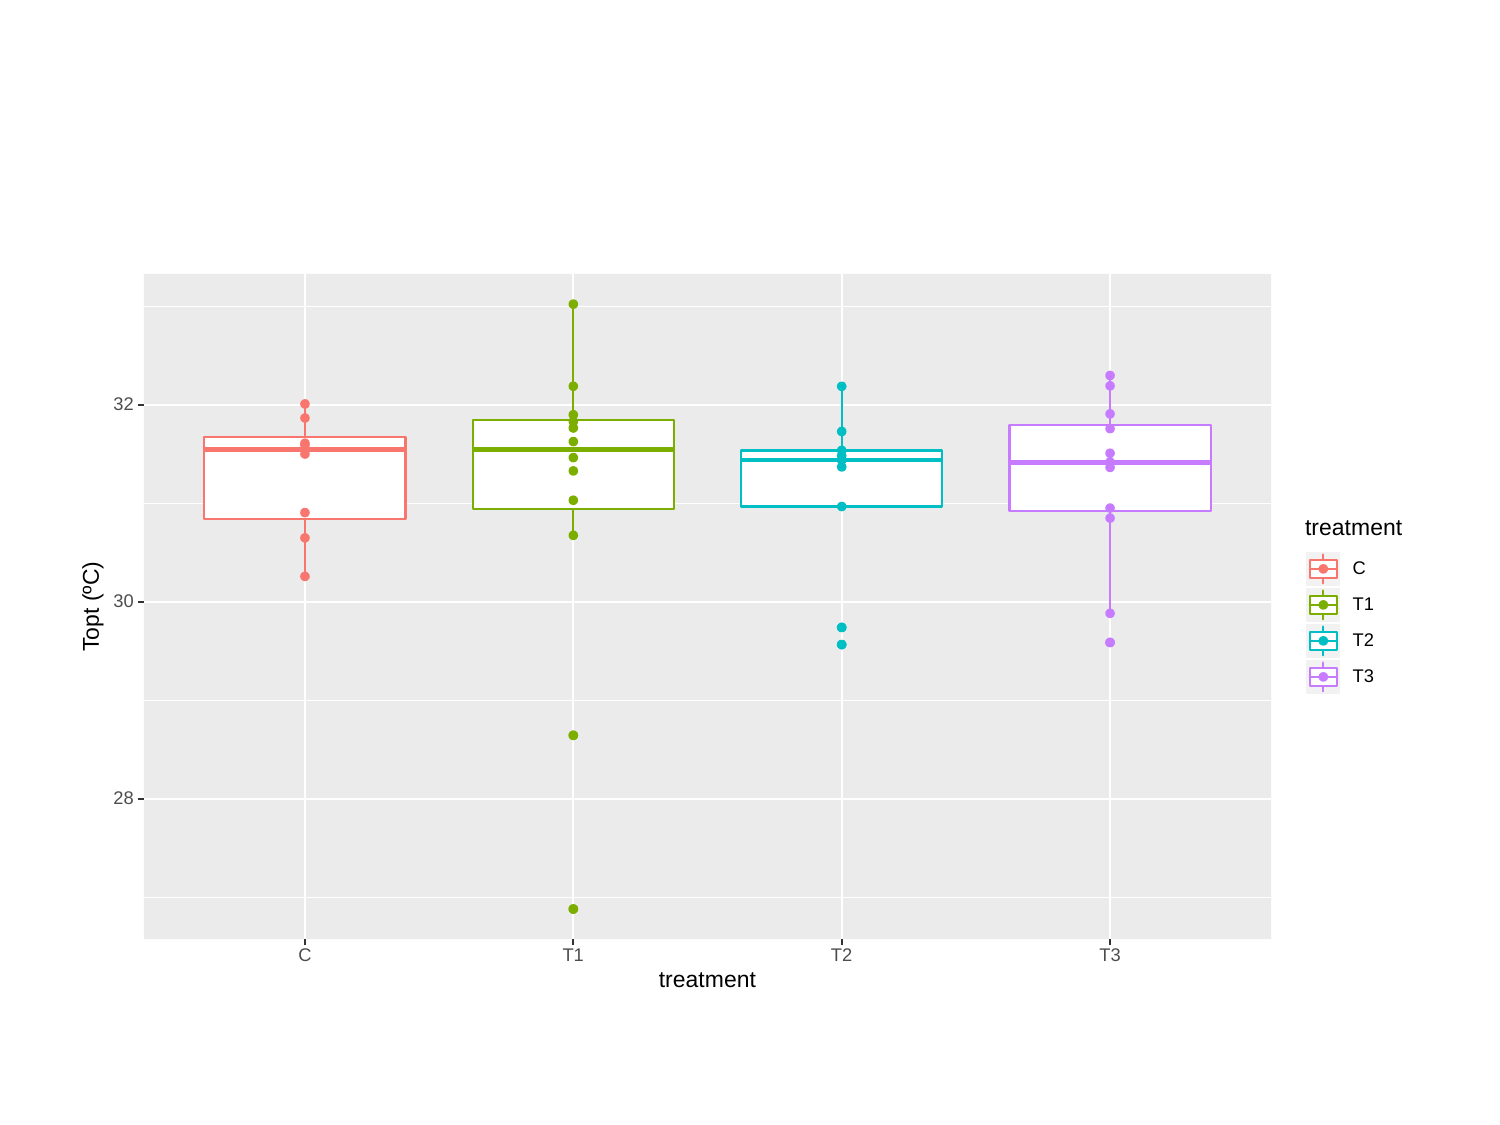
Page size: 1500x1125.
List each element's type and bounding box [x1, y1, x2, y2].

text_box [74, 262, 1426, 1006]
